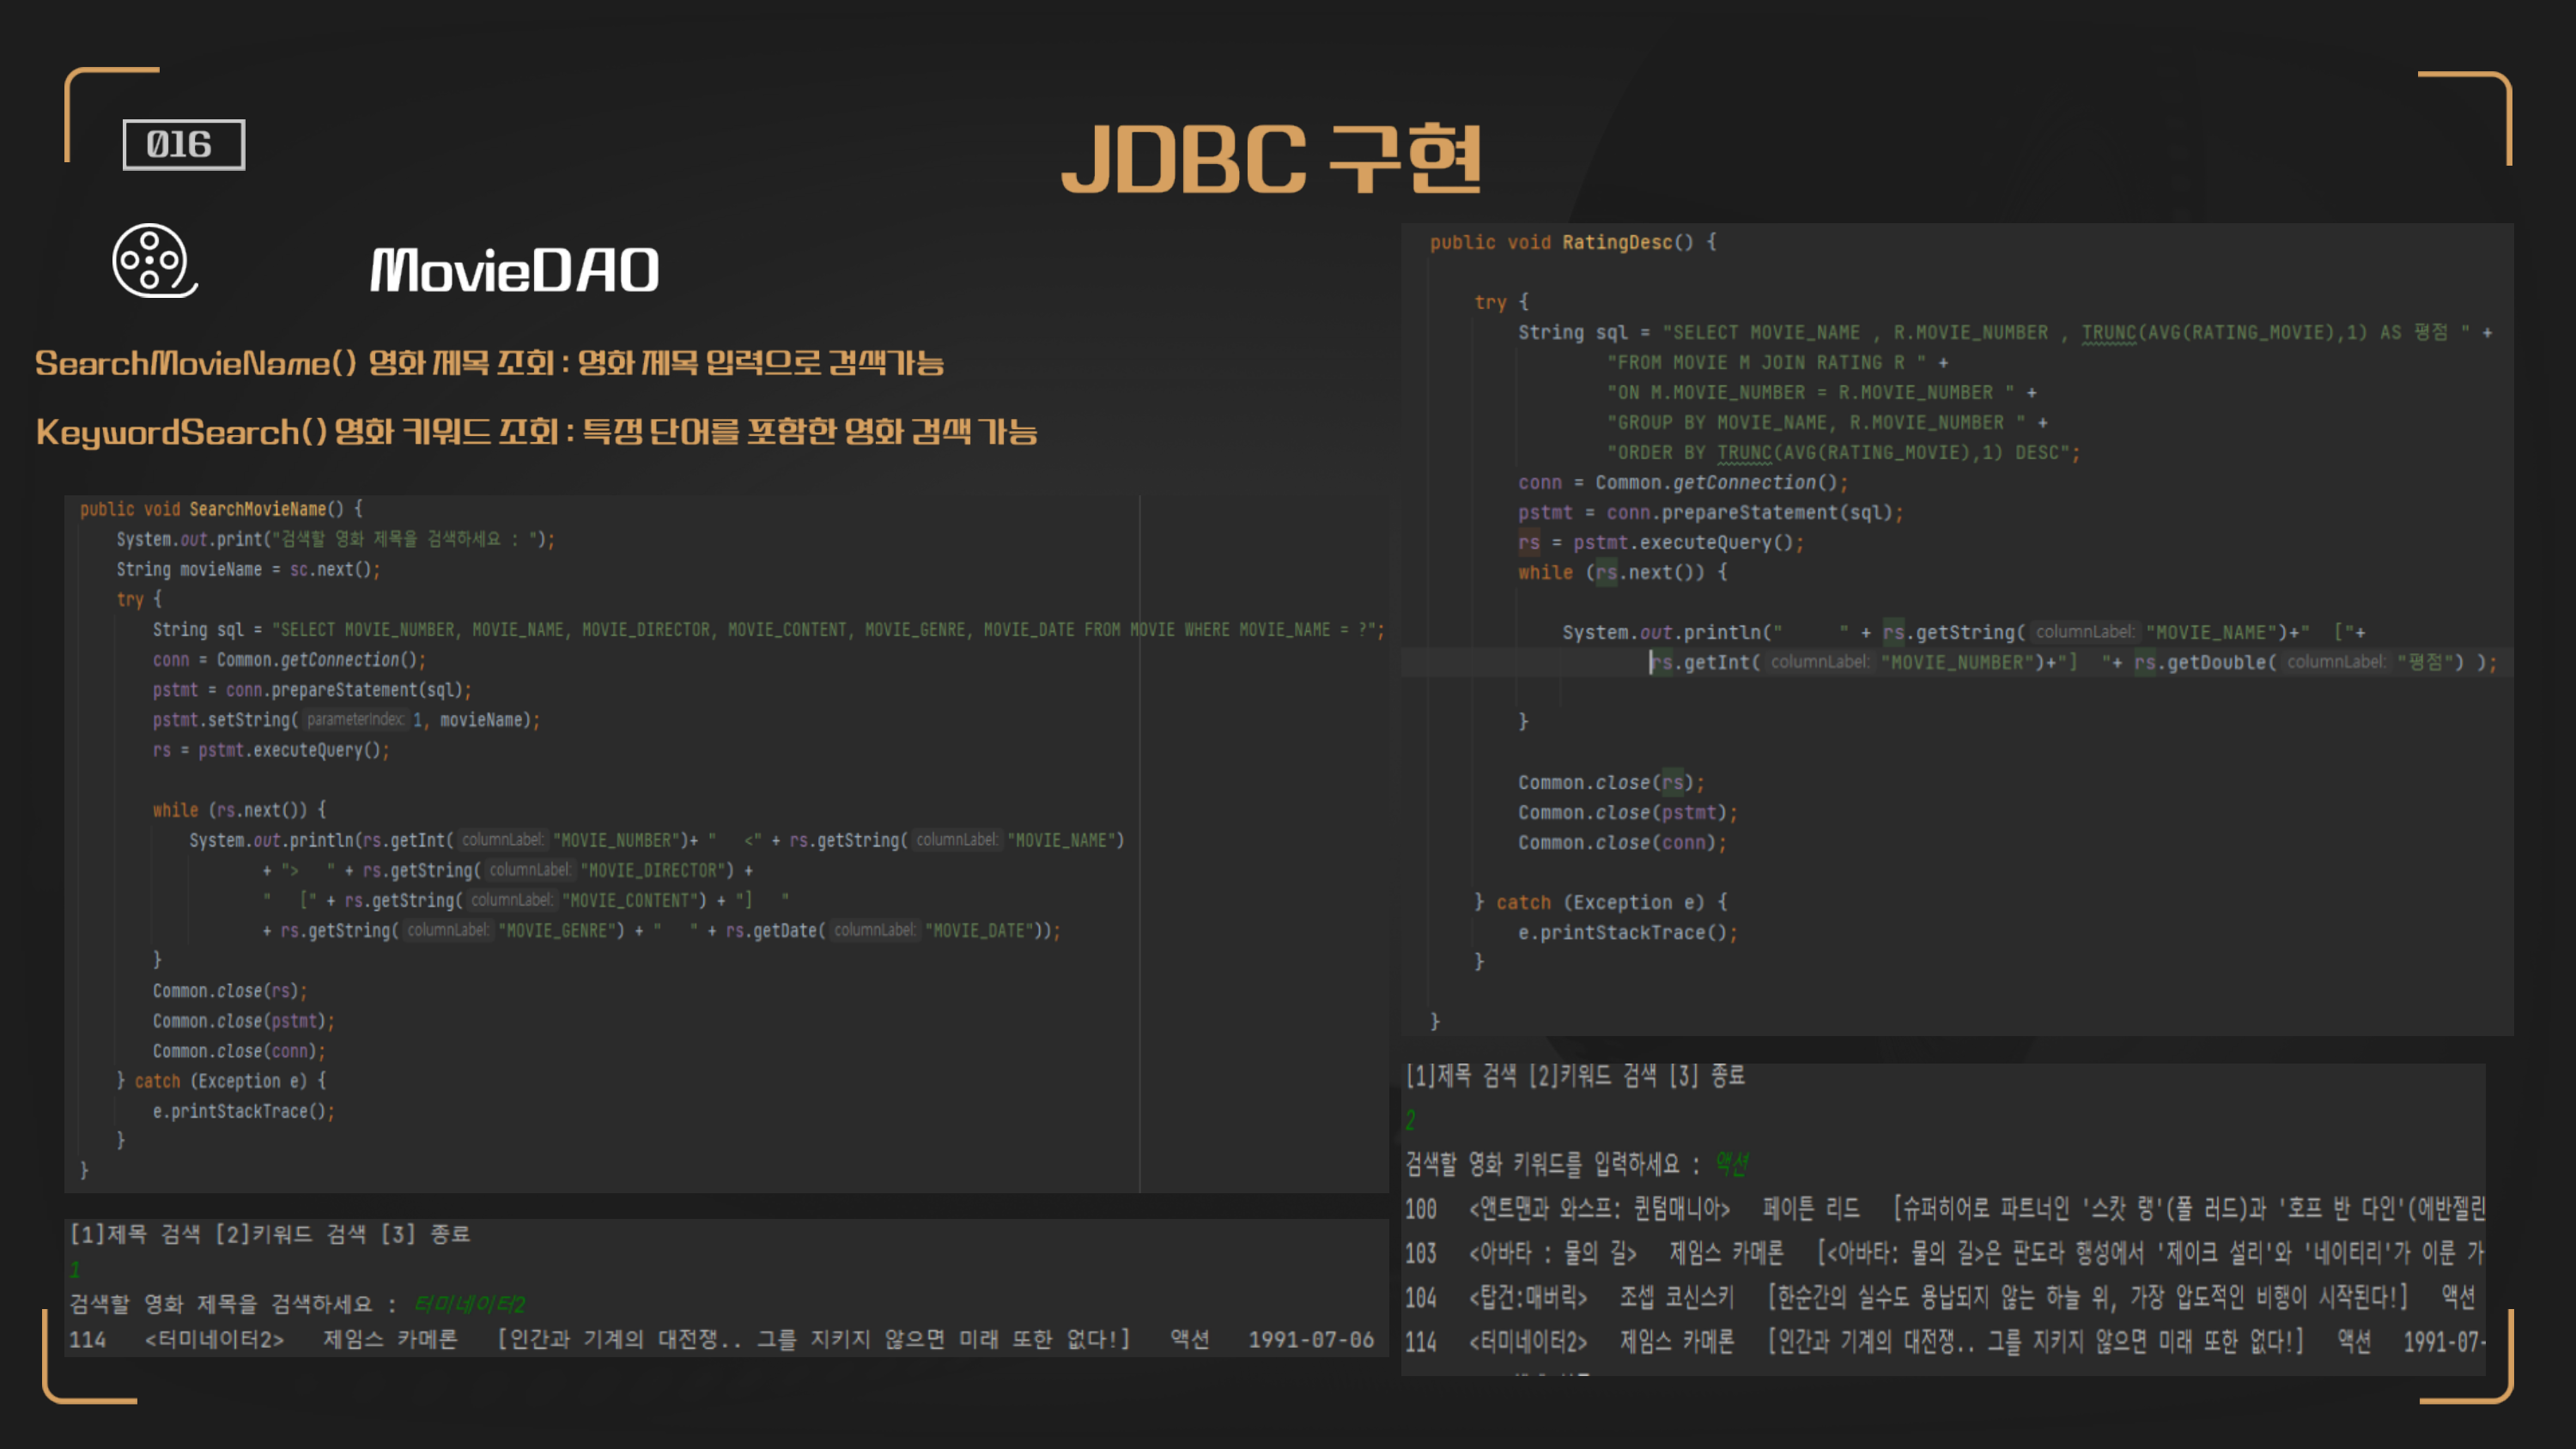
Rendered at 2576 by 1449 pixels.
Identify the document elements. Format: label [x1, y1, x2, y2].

text_box [64, 495, 1389, 1193]
picture [0, 336, 959, 392]
picture [476, 85, 1520, 236]
text_box [229, 118, 246, 171]
text_box [64, 67, 160, 162]
picture [0, 404, 1053, 466]
text_box [2417, 71, 2513, 167]
text_box [2419, 1309, 2514, 1404]
text_box [64, 1219, 1389, 1357]
text_box [42, 1309, 137, 1404]
picture [141, 117, 228, 175]
text_box [0, 0, 2576, 1449]
text_box [123, 118, 138, 171]
text_box [112, 223, 824, 314]
text_box [1400, 223, 2514, 1036]
text_box [1400, 1063, 2486, 1376]
